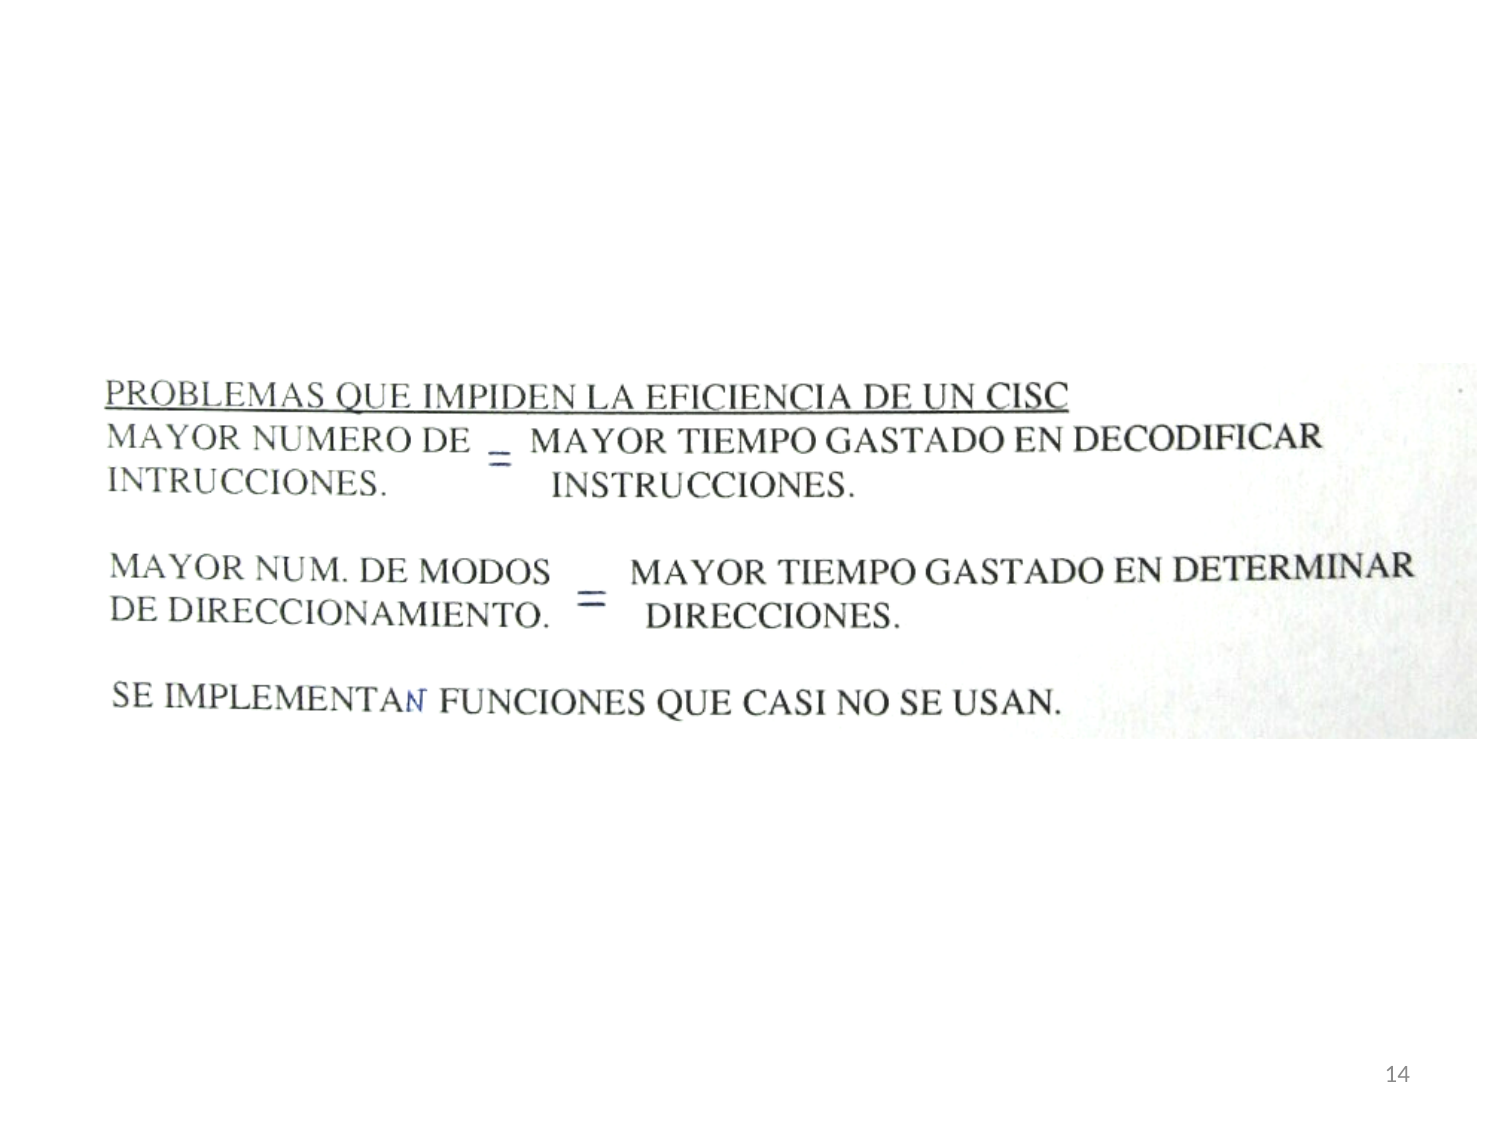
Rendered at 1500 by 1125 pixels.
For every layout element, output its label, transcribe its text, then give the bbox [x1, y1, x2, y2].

slide_number 14 [1074, 1042, 1425, 1103]
picture [81, 362, 1478, 739]
subtitle [70, 246, 1442, 1079]
